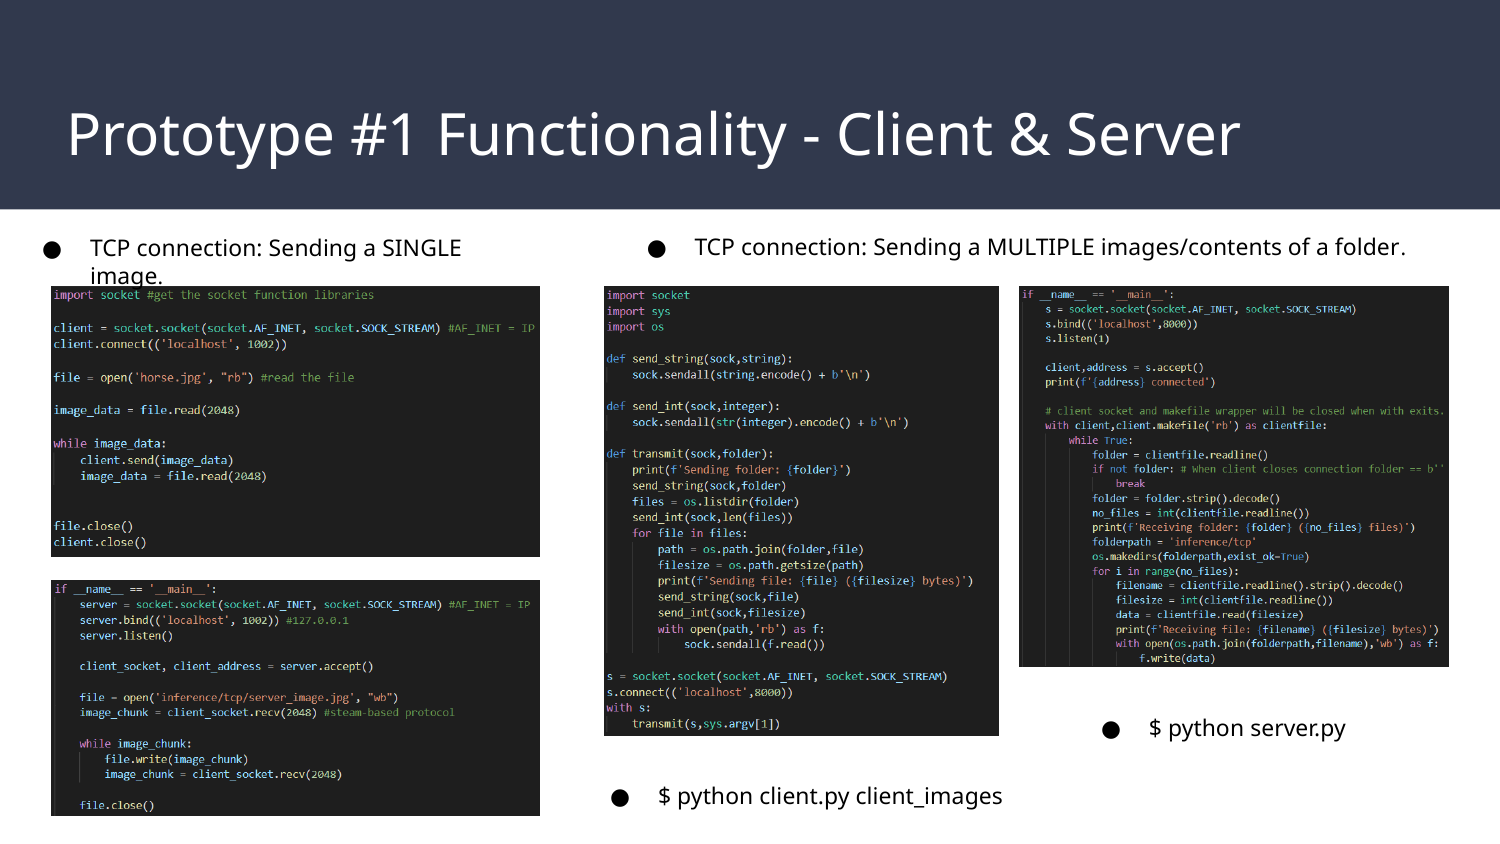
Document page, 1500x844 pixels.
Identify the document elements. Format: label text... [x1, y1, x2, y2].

text_box TCP connection: Sending a SINGLE image. [0, 218, 540, 304]
picture [50, 580, 540, 817]
text_box TCP connection: Sending a MULTIPLE images/contents of a folder. [604, 219, 1449, 275]
picture [50, 286, 540, 558]
text_box $ python server.py [1058, 699, 1410, 755]
picture [604, 286, 999, 736]
picture [1018, 286, 1450, 667]
text_box $ python client.py client_images [568, 768, 1035, 824]
title Prototype #1 Functionality - Client & Server [51, 82, 1449, 185]
